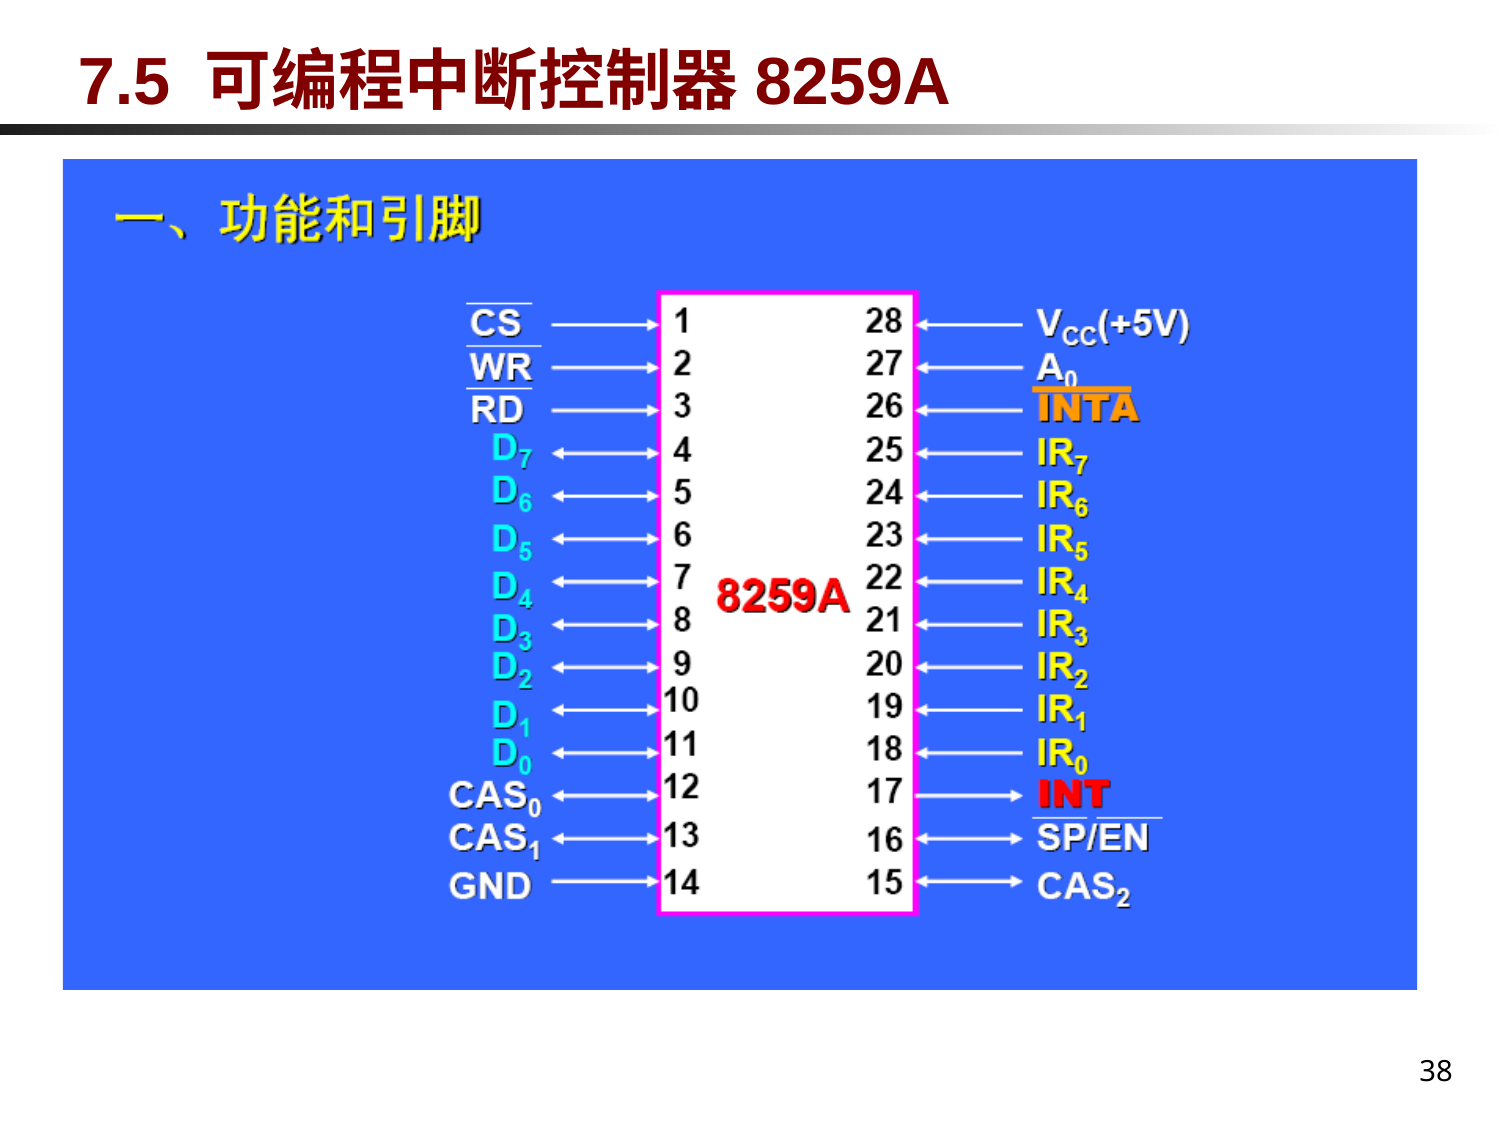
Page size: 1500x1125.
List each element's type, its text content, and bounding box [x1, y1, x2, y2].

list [62, 159, 1418, 990]
title 7.5 可编程中断控制器8259A [62, 23, 1342, 126]
slide_number 38 [1154, 1023, 1468, 1100]
